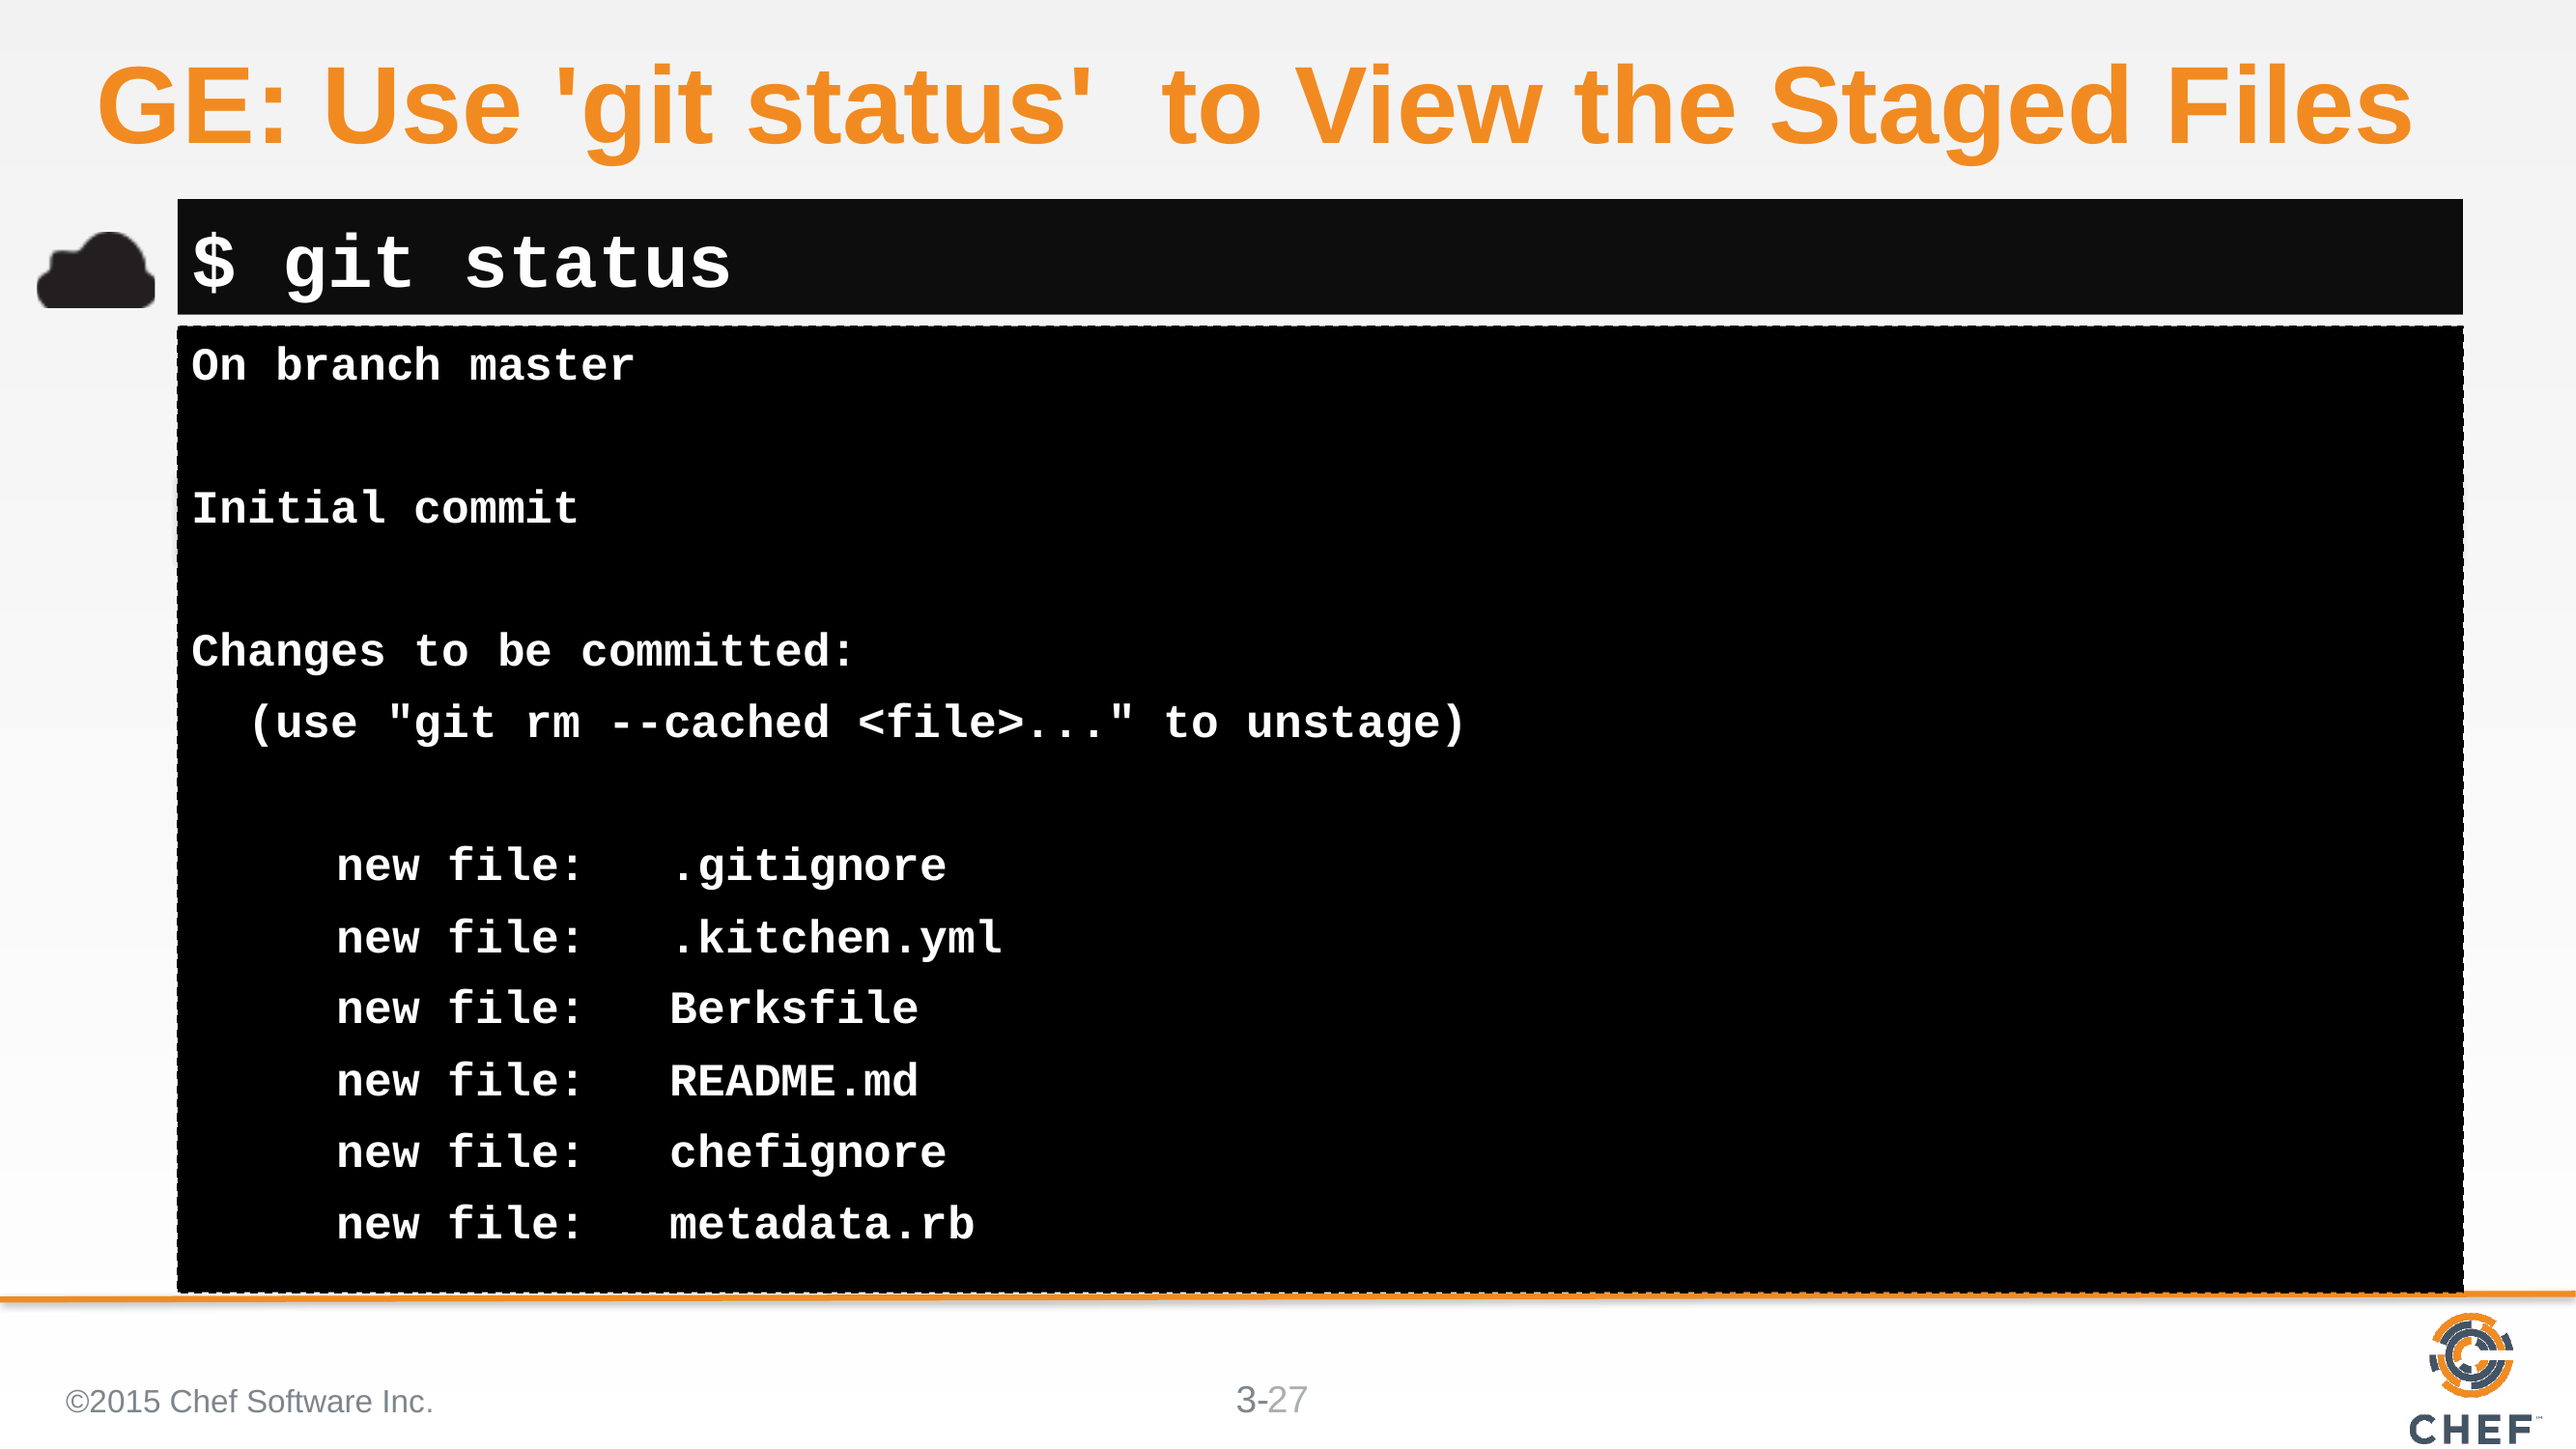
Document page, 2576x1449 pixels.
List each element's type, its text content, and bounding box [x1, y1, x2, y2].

list On branch master Initial commit Changes to be committed: (use "git rm --cached <file>..." to unstage) new file: .gitignore new file: .kitchen.yml new file: Berksfile new file: README.md new file: chefignore new file: metadata.rb [177, 326, 2464, 1293]
list $ git status [177, 199, 2463, 315]
picture [2399, 1297, 2550, 1449]
footer ©2015 Chef Software Inc. [51, 1359, 952, 1440]
slide_number 27 [998, 1359, 1578, 1437]
title GE: Use 'git status' to View the Staged Files [96, 48, 2463, 180]
